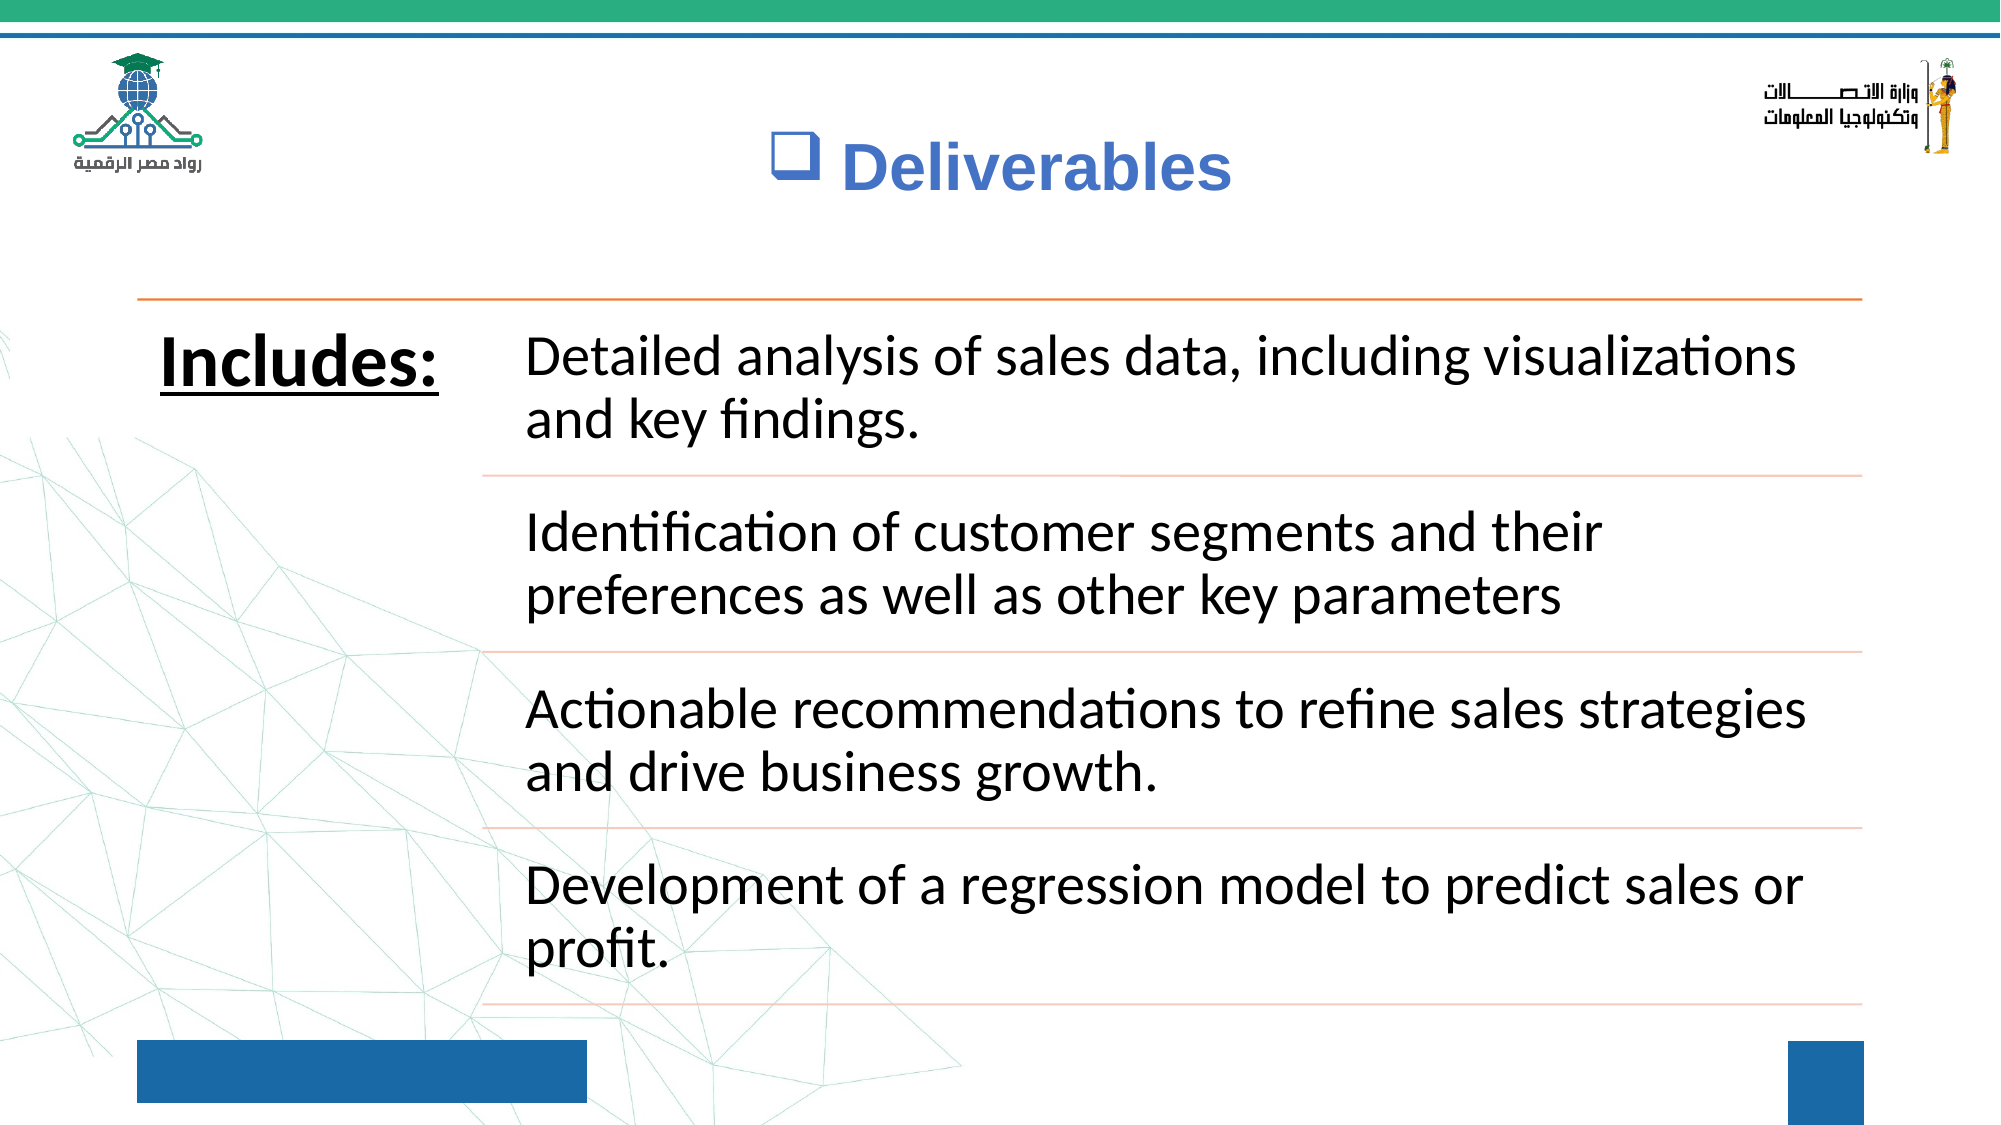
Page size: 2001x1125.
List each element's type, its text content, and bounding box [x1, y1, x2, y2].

title Deliverables [137, 59, 1863, 278]
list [137, 299, 1863, 1014]
picture [0, 0, 2000, 1125]
